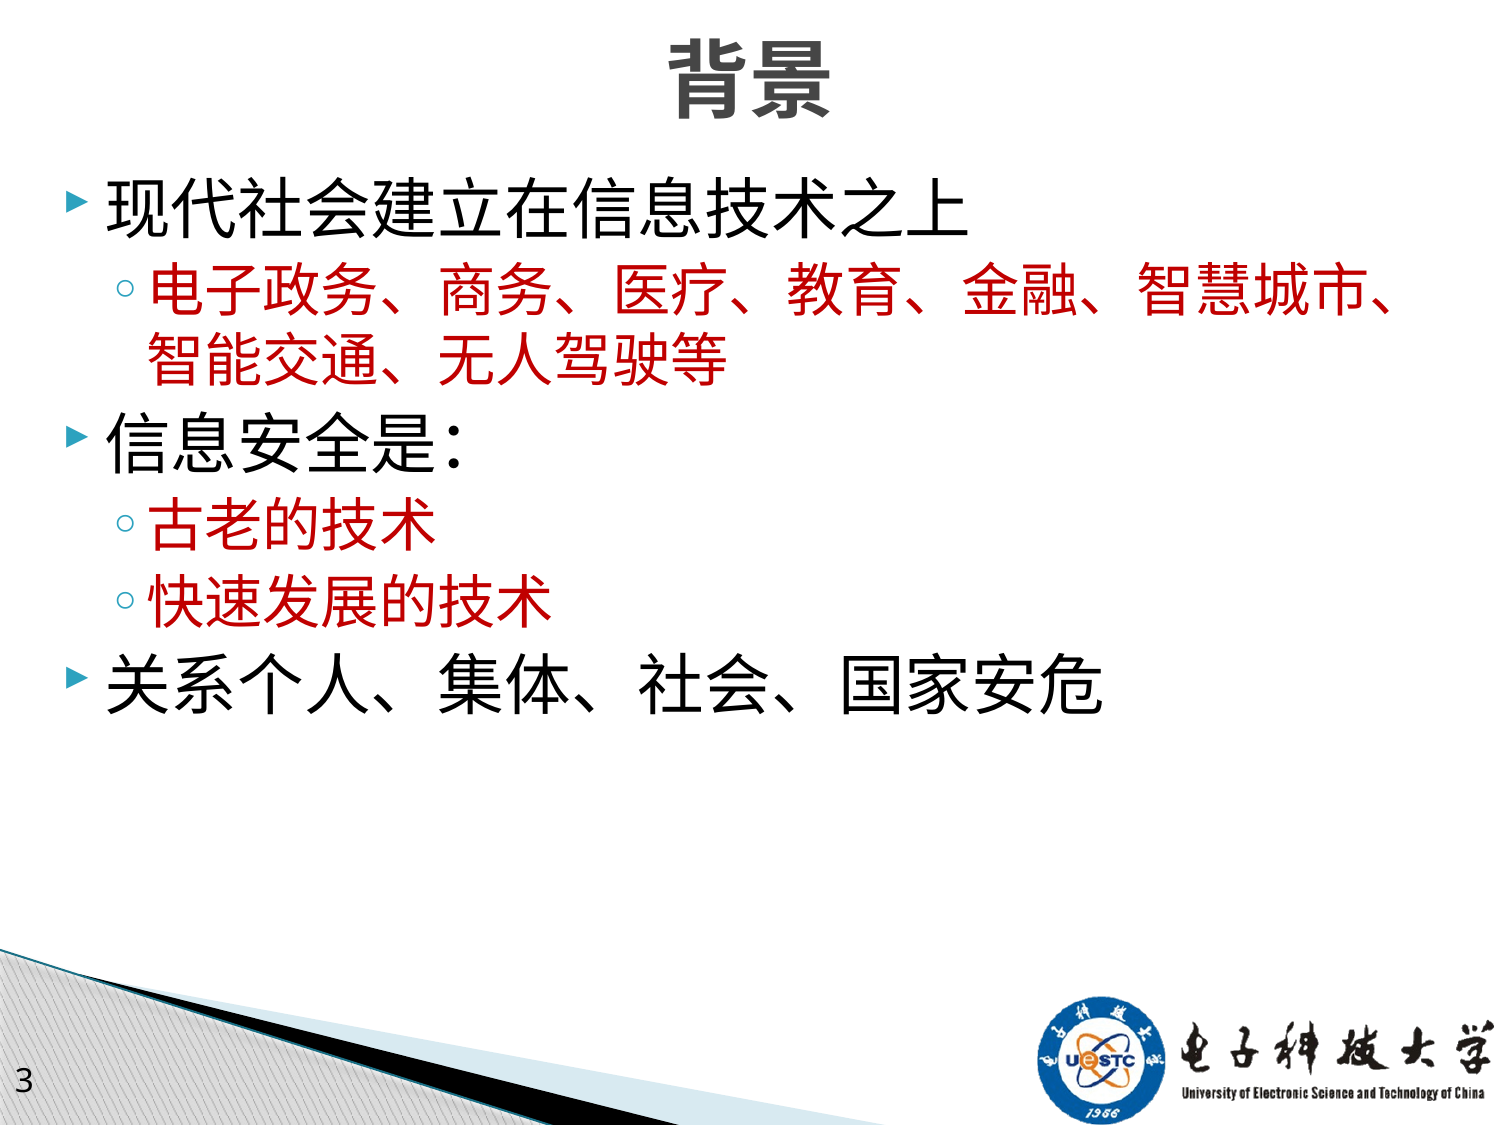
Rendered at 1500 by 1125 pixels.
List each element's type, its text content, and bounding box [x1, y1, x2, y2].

title 背景 [29, 7, 1471, 148]
table_cell [135, 997, 542, 1125]
list 现代社会建立在信息技术之上 电子政务、商务、医疗、教育、金融、智慧城市、智能交通、无人驾驶等 信息安全是： 古老的技术 快速发展的技术 关系个人、集体、社会、国家安危 [29, 159, 1471, 997]
picture [1037, 995, 1495, 1125]
slide_number 3 [0, 1051, 84, 1125]
table_cell [0, 953, 29, 964]
